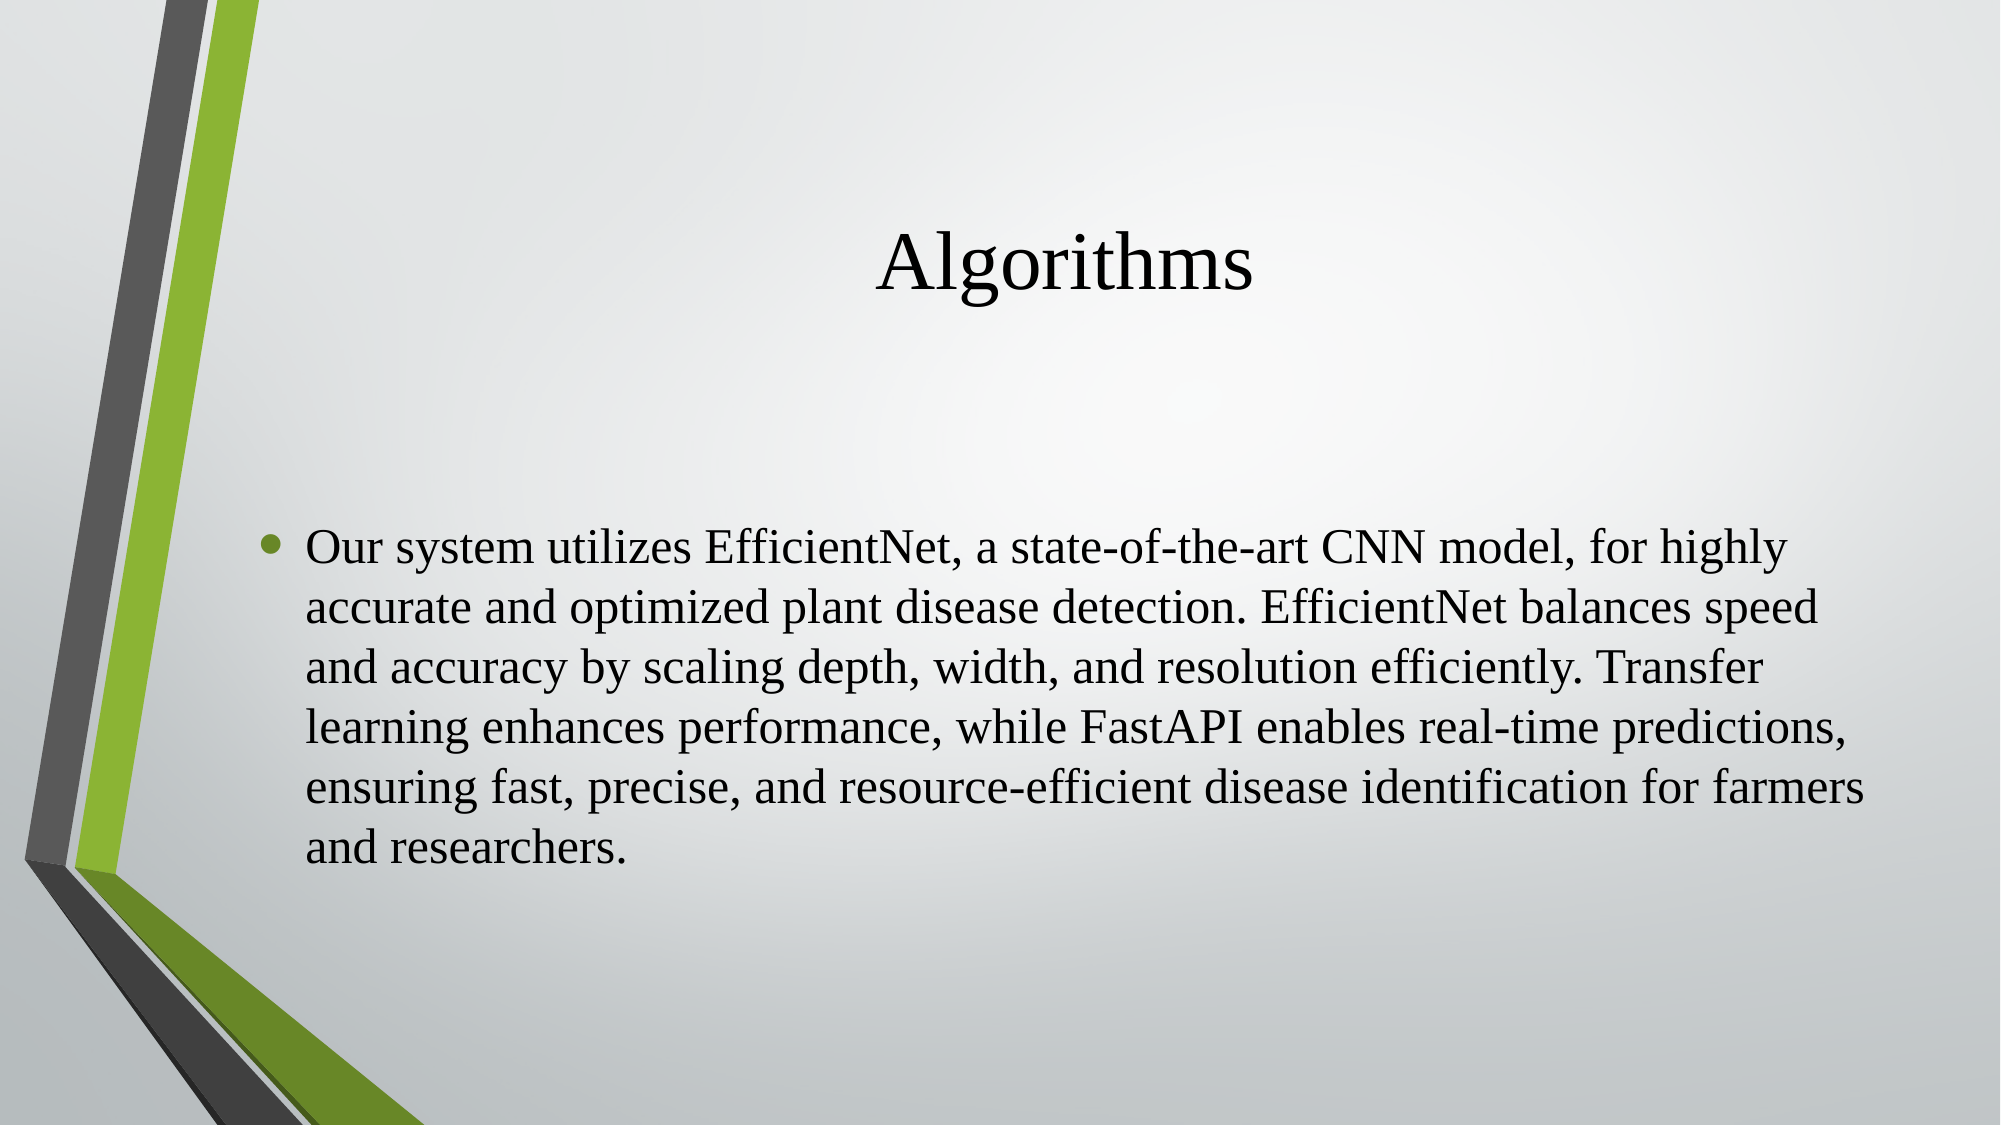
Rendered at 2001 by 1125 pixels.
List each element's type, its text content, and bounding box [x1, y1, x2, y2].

list Our system utilizes EfficientNet, a state-of-the-art CNN model, for highly accurate and optimized plant disease detection. EfficientNet balances speed and accuracy by scaling depth, width, and resolution efficiently. Transfer learning enhances performance, while FastAPI enables real-time predictions, ensuring fast, precise, and resource-efficient disease identification for farmers and researchers. [243, 437, 1887, 950]
title Algorithms [243, 112, 1887, 400]
